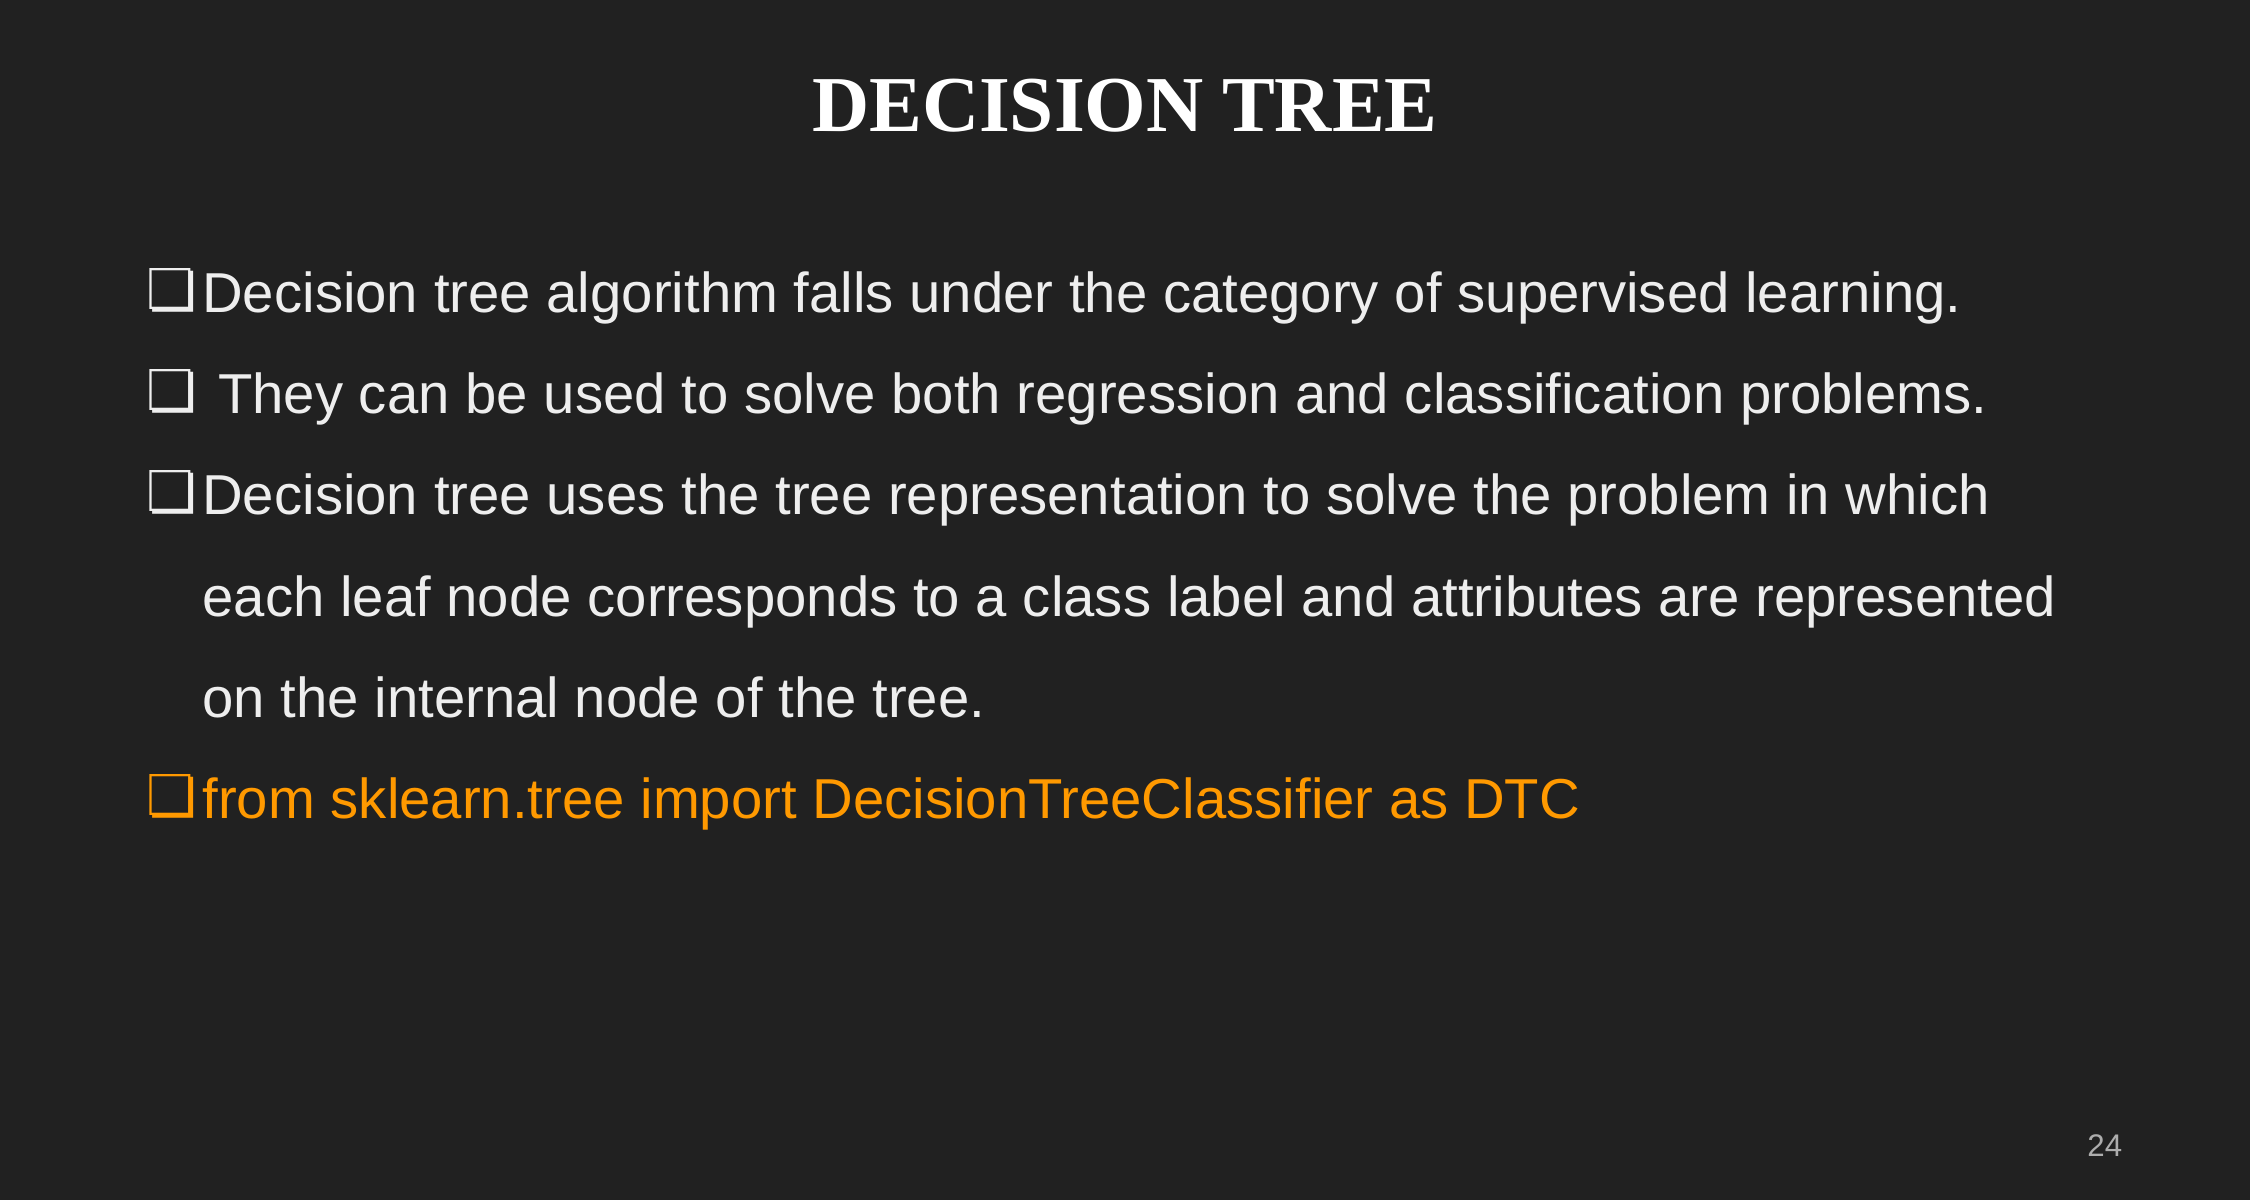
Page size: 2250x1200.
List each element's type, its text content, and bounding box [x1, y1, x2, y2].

slide_number ‹#› [1612, 1112, 2138, 1177]
list Decision tree algorithm falls under the category of supervised learning. They can be used to solve both regression and classification problems. Decision tree uses the tree representation to solve the problem in which each leaf node corresponds to a class label and attributes are represented on the internal node of the tree. from sklearn.tree import DecisionTreeClassifier as DTC [112, 214, 2138, 1094]
title DECISION TREE [112, 0, 2138, 200]
